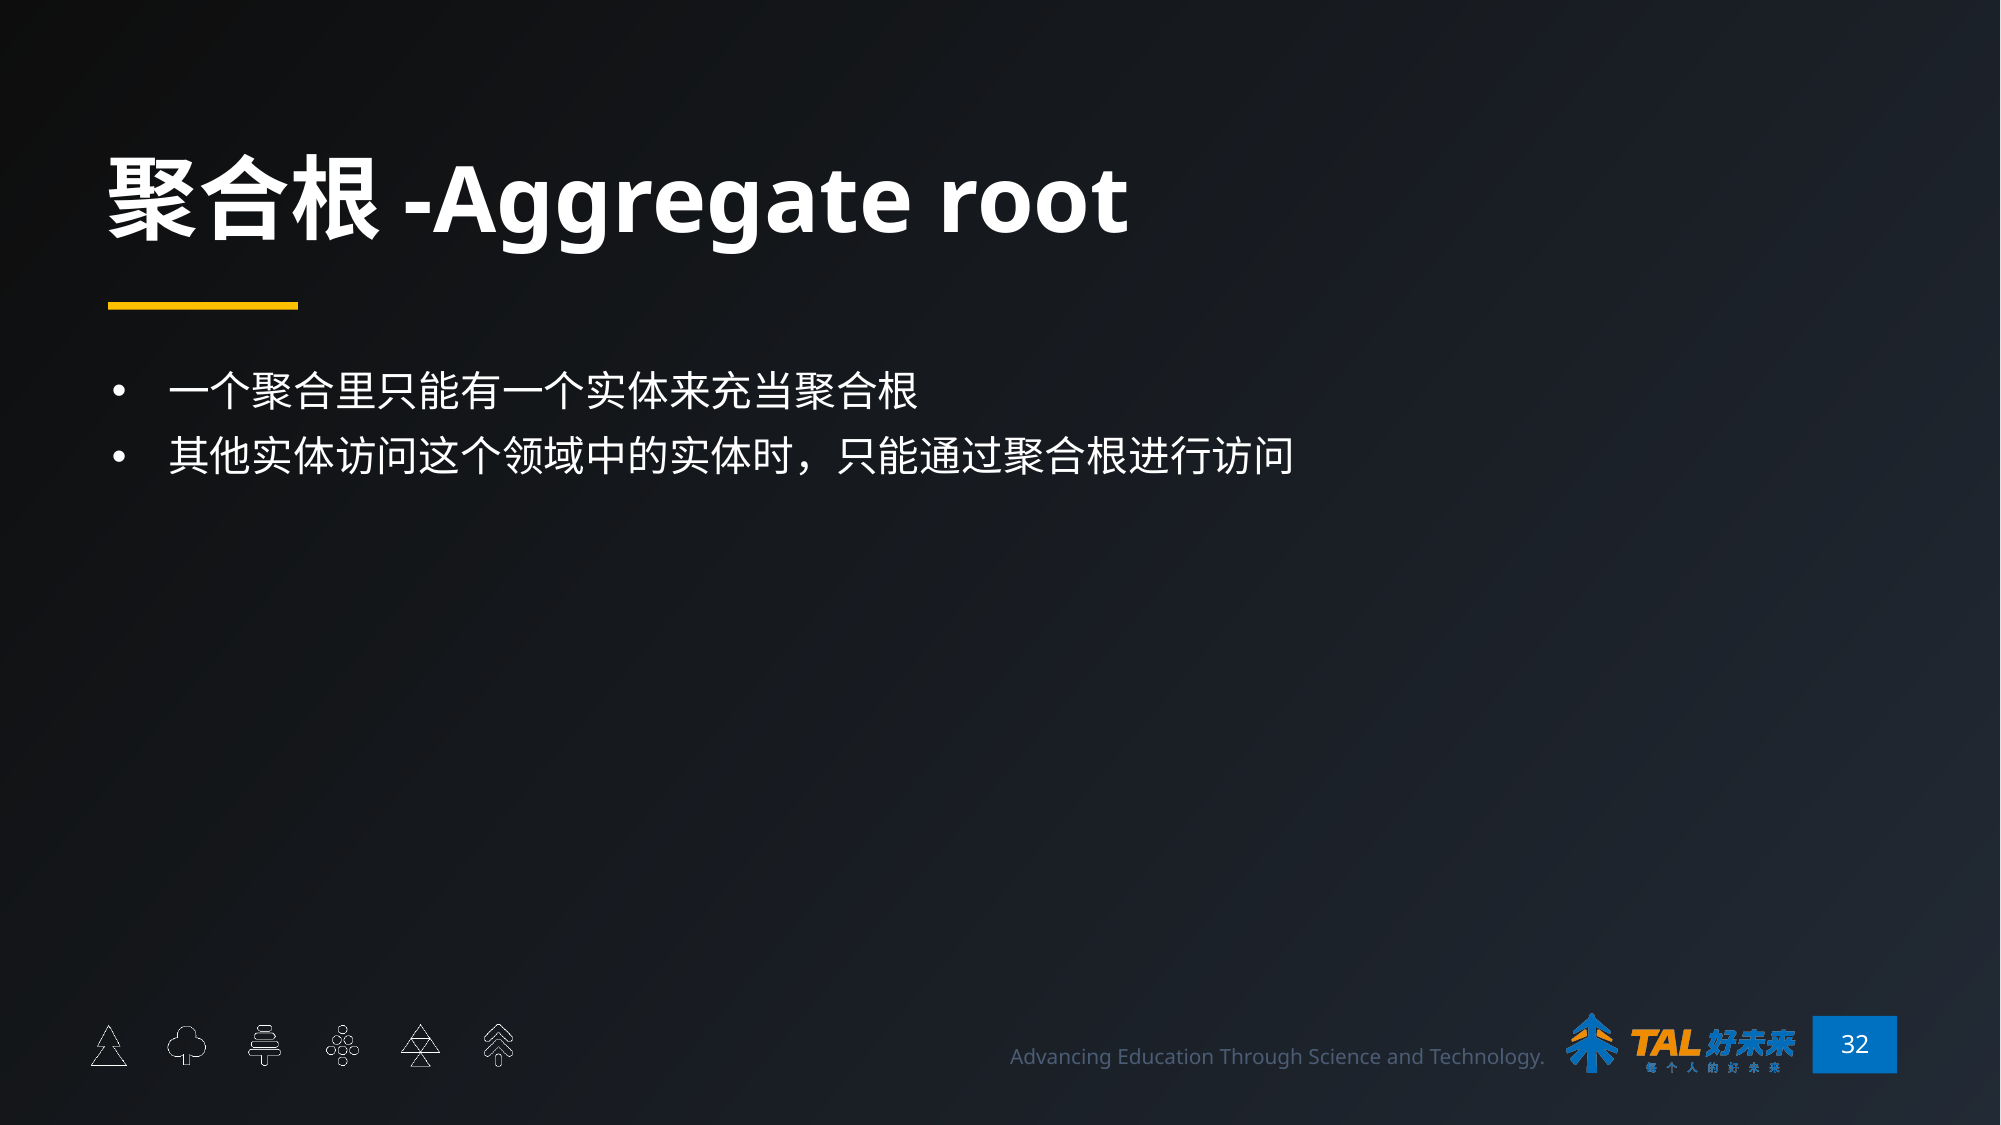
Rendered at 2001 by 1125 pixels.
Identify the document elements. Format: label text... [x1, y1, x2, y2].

slide_number 32 [1808, 1013, 1902, 1078]
list 一个聚合里只能有一个实体来充当聚合根 其他实体访问这个领域中的实体时，只能通过聚合根进行访问 [96, 362, 1888, 950]
picture [1556, 1003, 1805, 1083]
title 聚合根-Aggregate root [91, 138, 1888, 267]
text_box [107, 301, 299, 311]
